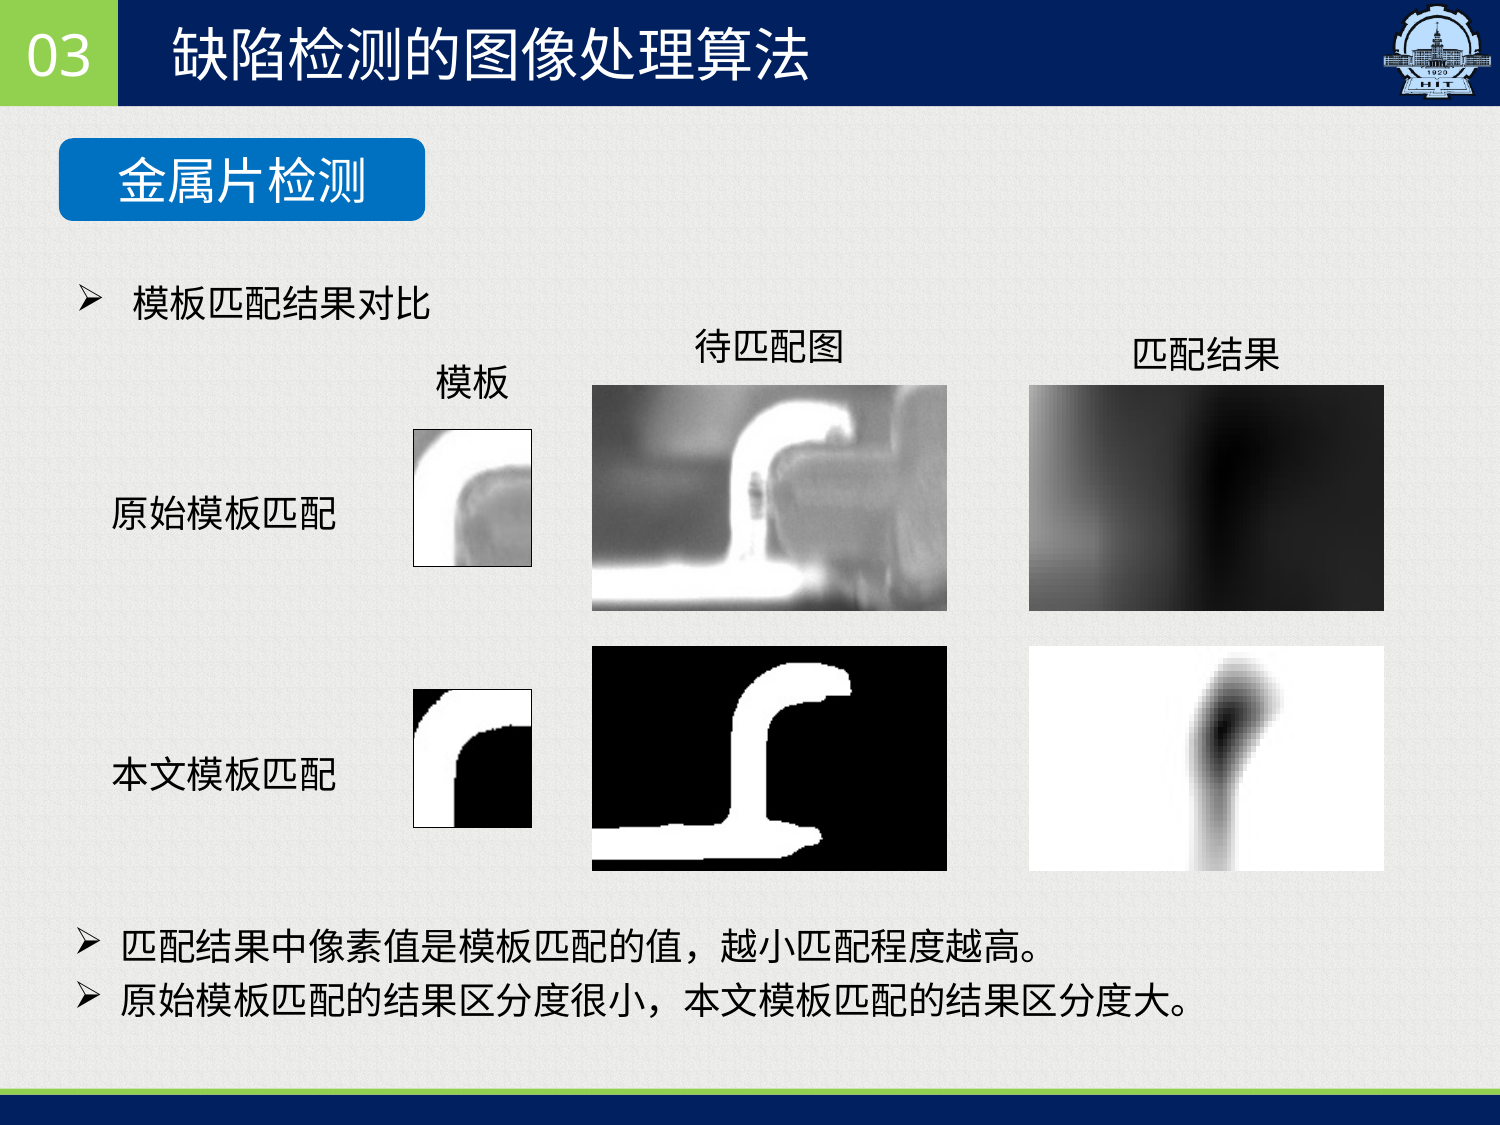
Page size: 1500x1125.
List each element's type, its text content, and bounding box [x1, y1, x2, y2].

text_box 金属片检测 [58, 138, 426, 221]
text_box 匹配结果 [1116, 301, 1297, 384]
text_box 本文模板匹配 [96, 721, 352, 804]
text_box 原始模板匹配 [96, 460, 352, 543]
list 03 [0, 0, 119, 107]
text_box 模板 [420, 328, 526, 412]
picture [0, 107, 1500, 1088]
text_box 待匹配图 [679, 292, 860, 376]
list 缺陷检测的图像处理算法 [156, 0, 1361, 107]
text_box 模板匹配结果对比 [61, 249, 447, 332]
text_box 匹配结果中像素值是模板匹配的值，越小匹配程度越高。 原始模板匹配的结果区分度很小，本文模板匹配的结果区分度大。 [58, 907, 1367, 1030]
